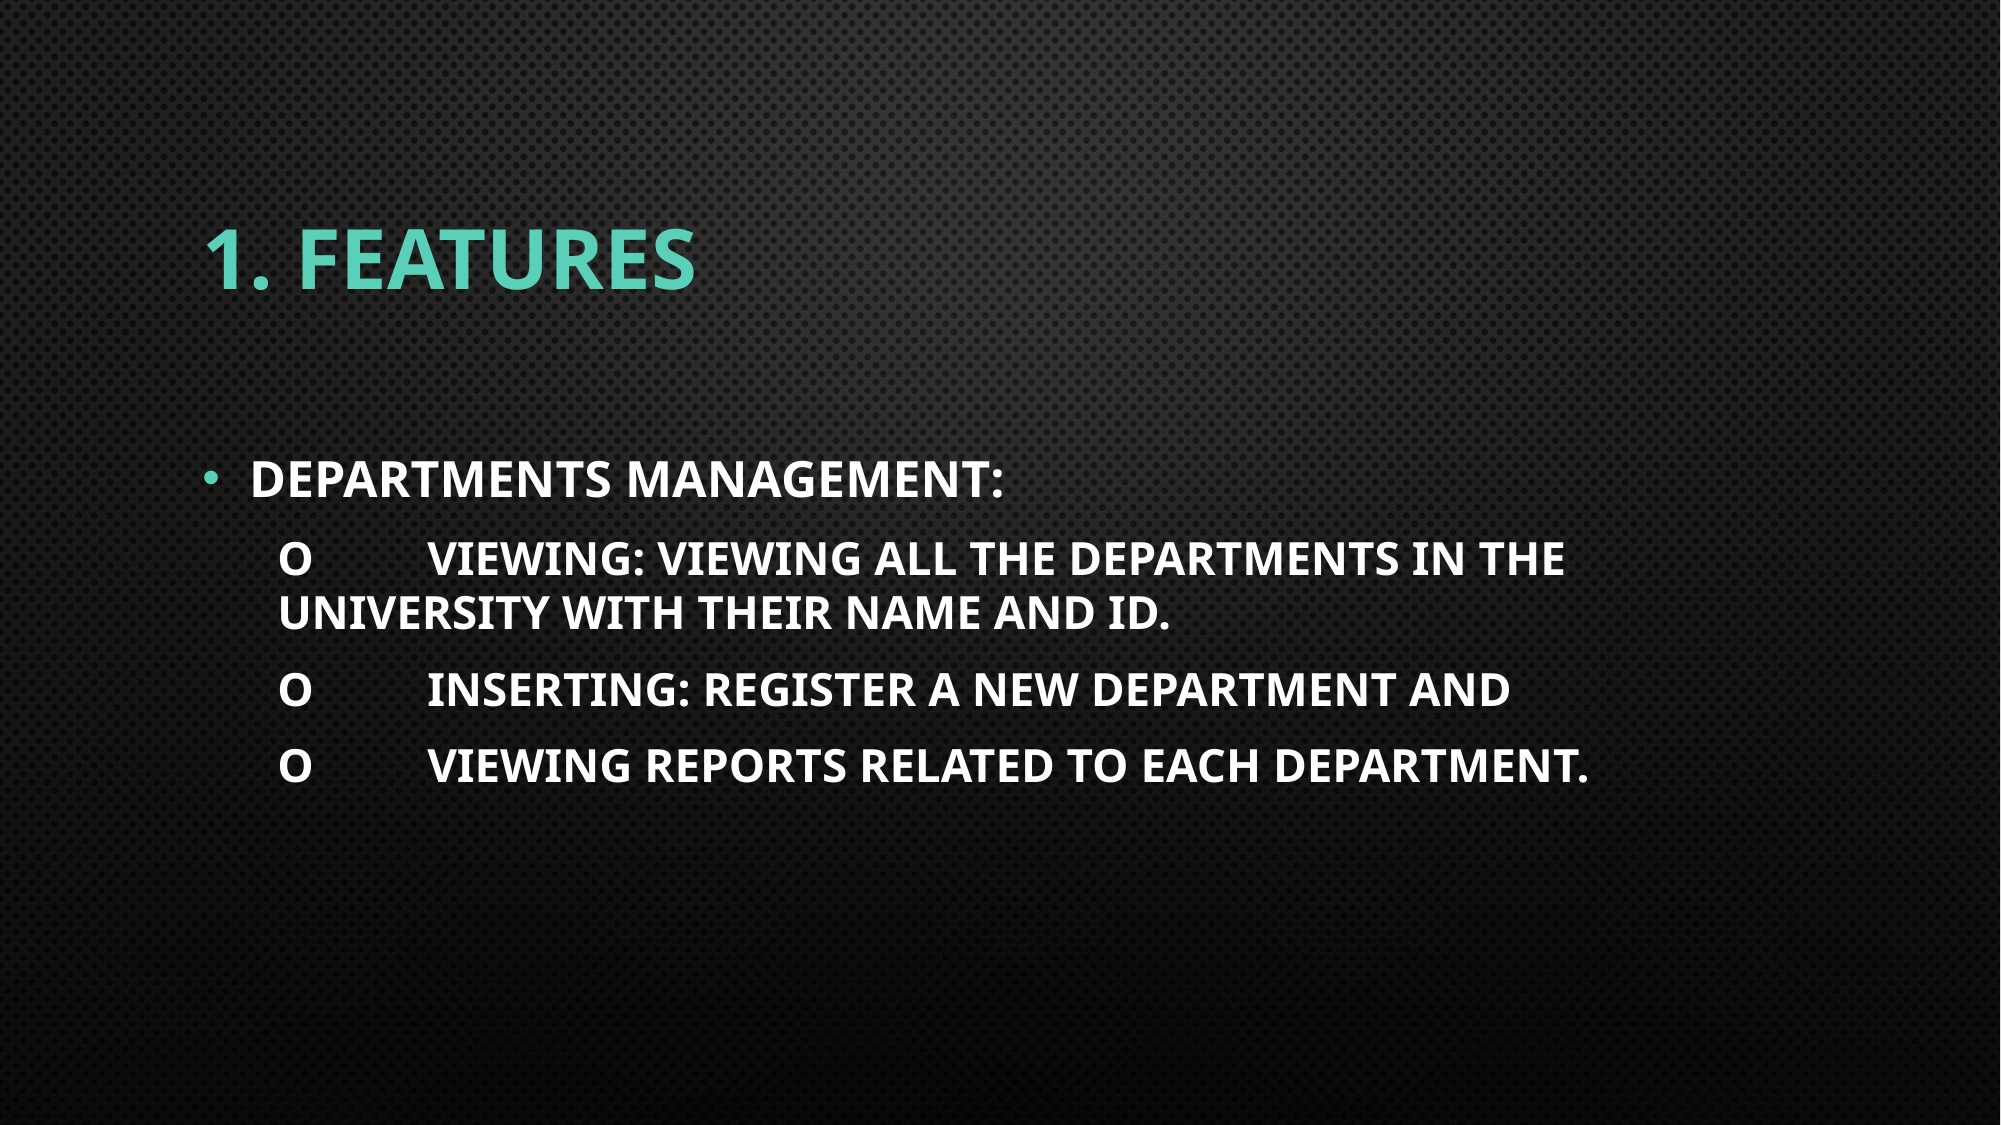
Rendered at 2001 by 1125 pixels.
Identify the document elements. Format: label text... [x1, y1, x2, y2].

list Departments Management: o Viewing: viewing all the departments in the university with their name and ID. o Inserting: register a new department and o Viewing reports related to each department. [187, 366, 1813, 950]
title 1. Features [187, 99, 1813, 366]
